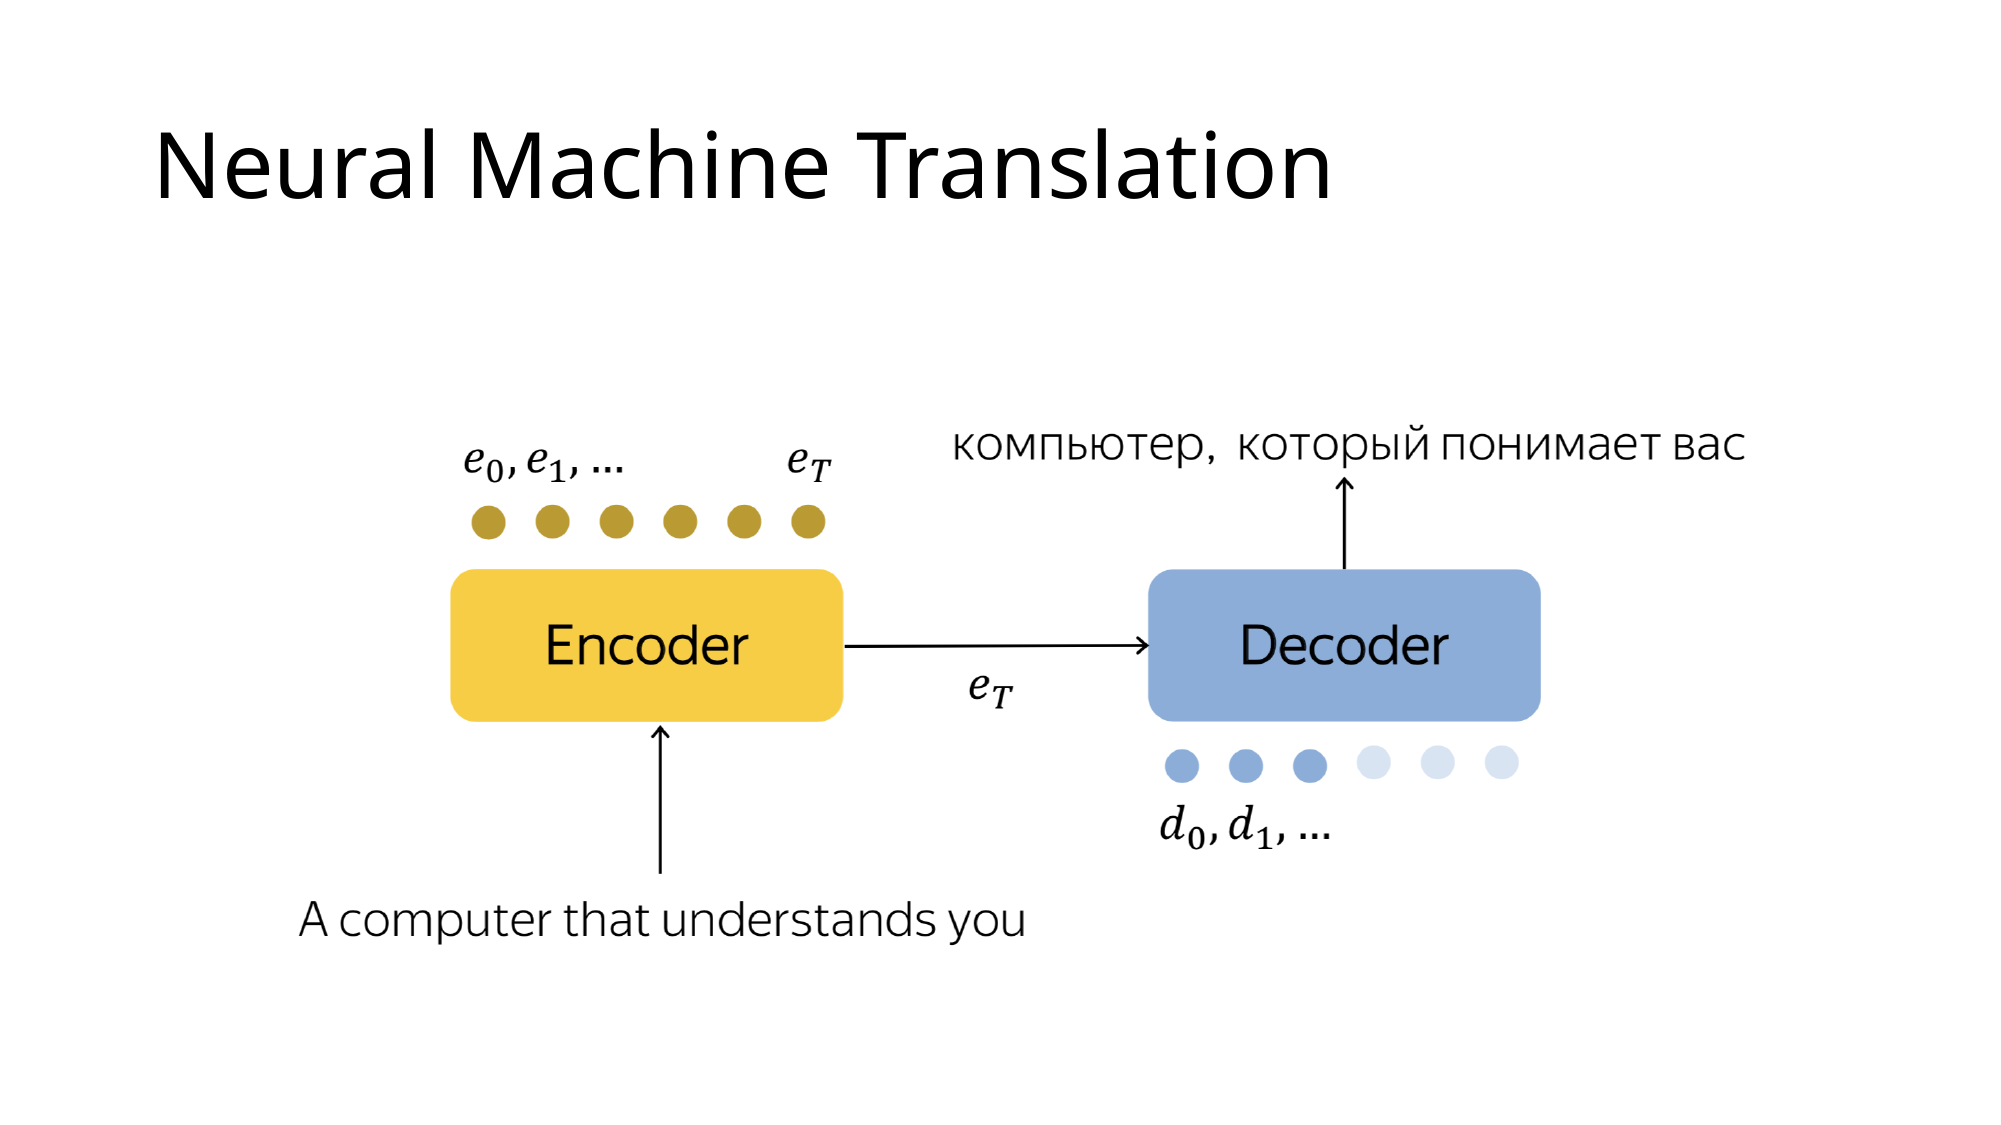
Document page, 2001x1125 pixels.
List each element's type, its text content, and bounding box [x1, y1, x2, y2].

title Neural Machine Translation [137, 59, 1863, 278]
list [205, 299, 1795, 1014]
